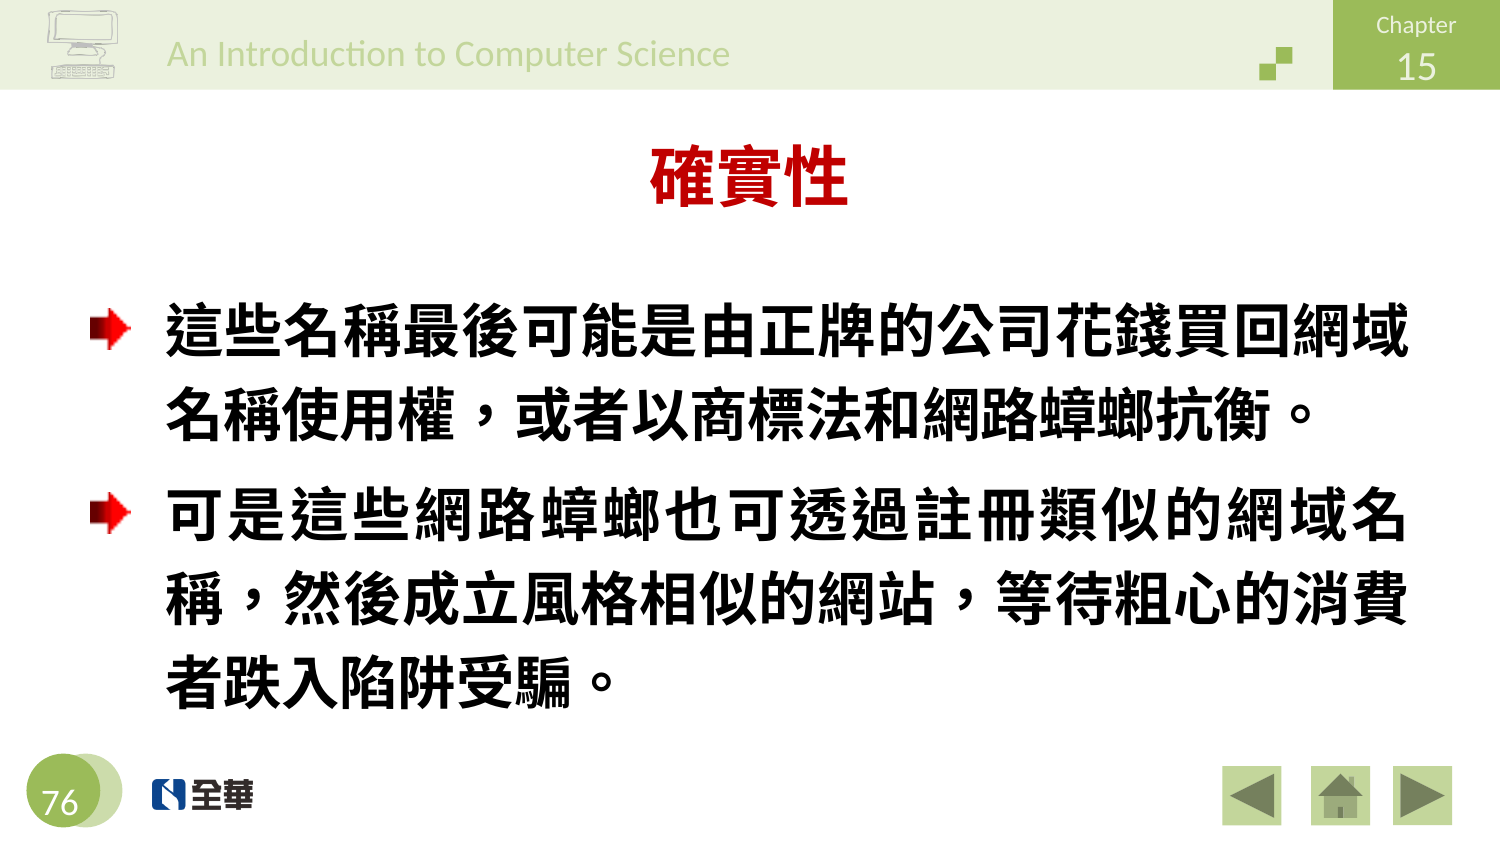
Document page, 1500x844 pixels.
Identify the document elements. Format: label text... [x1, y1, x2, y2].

picture [90, 492, 131, 534]
picture [152, 779, 253, 810]
list 這些名稱最後可能是由正牌的公司花錢買回網域名稱使用權，或者以商標法和網路蟑螂抗衡。 可是這些網路蟑螂也可透過註冊類似的網域名稱，然後成立風格相似的網站，等待粗心的消費者跌入陷阱受騙。 [75, 272, 1425, 754]
title 確實性 [75, 104, 1425, 245]
picture [90, 308, 131, 350]
picture [47, 10, 118, 79]
